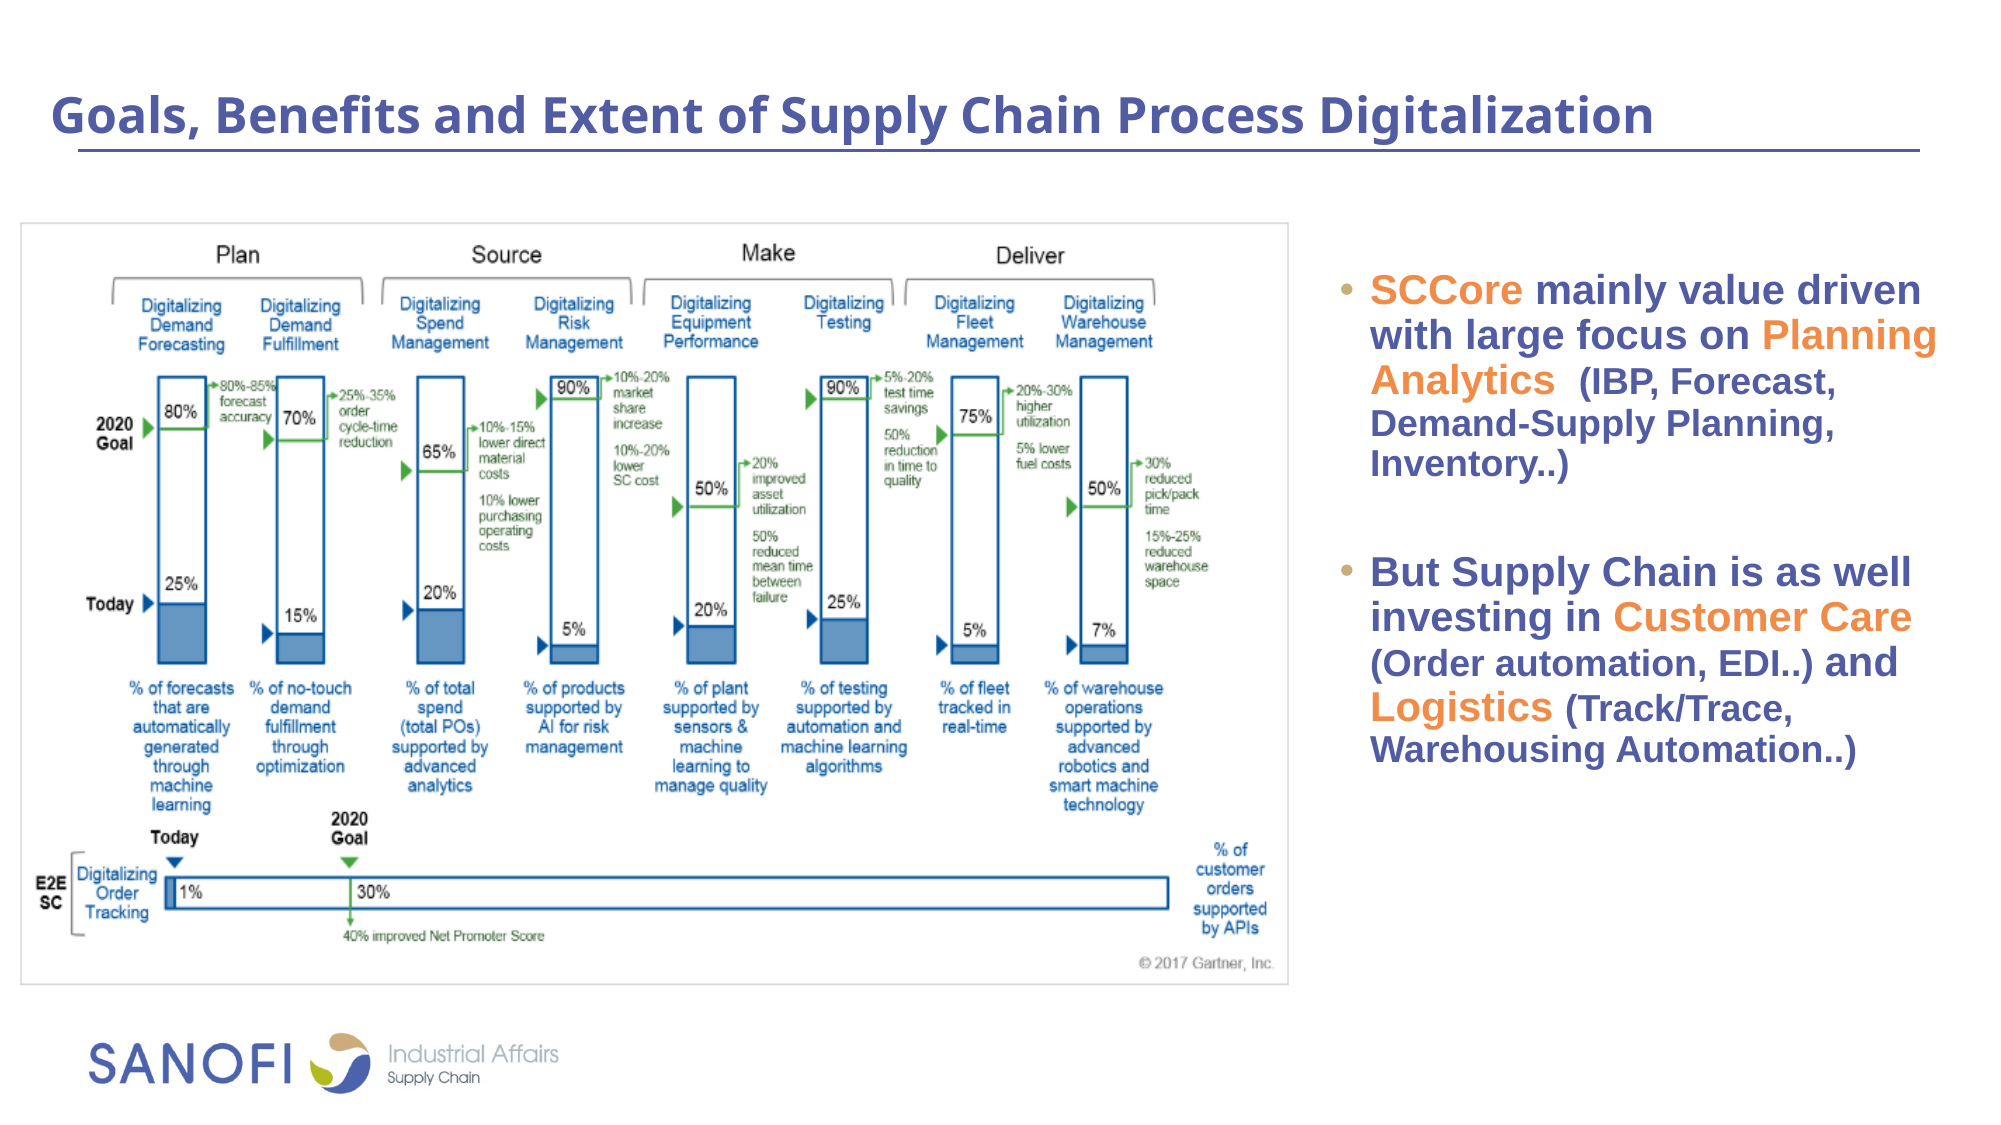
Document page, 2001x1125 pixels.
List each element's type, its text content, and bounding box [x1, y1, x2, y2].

title Goals, Benefits and Extent of Supply Chain Process Digitalization [50, 90, 1949, 145]
picture [85, 1029, 600, 1097]
text_box SCCore mainly value driven with large focus on Planning Analytics (IBP, Forecast, Demand-Supply Planning, Inventory..) But Supply Chain is as well investing in Customer Care (Order automation, EDI..) and Logistics (Track/Trace, Warehousing Automation..) [1339, 268, 1949, 943]
picture [5, 212, 1303, 999]
